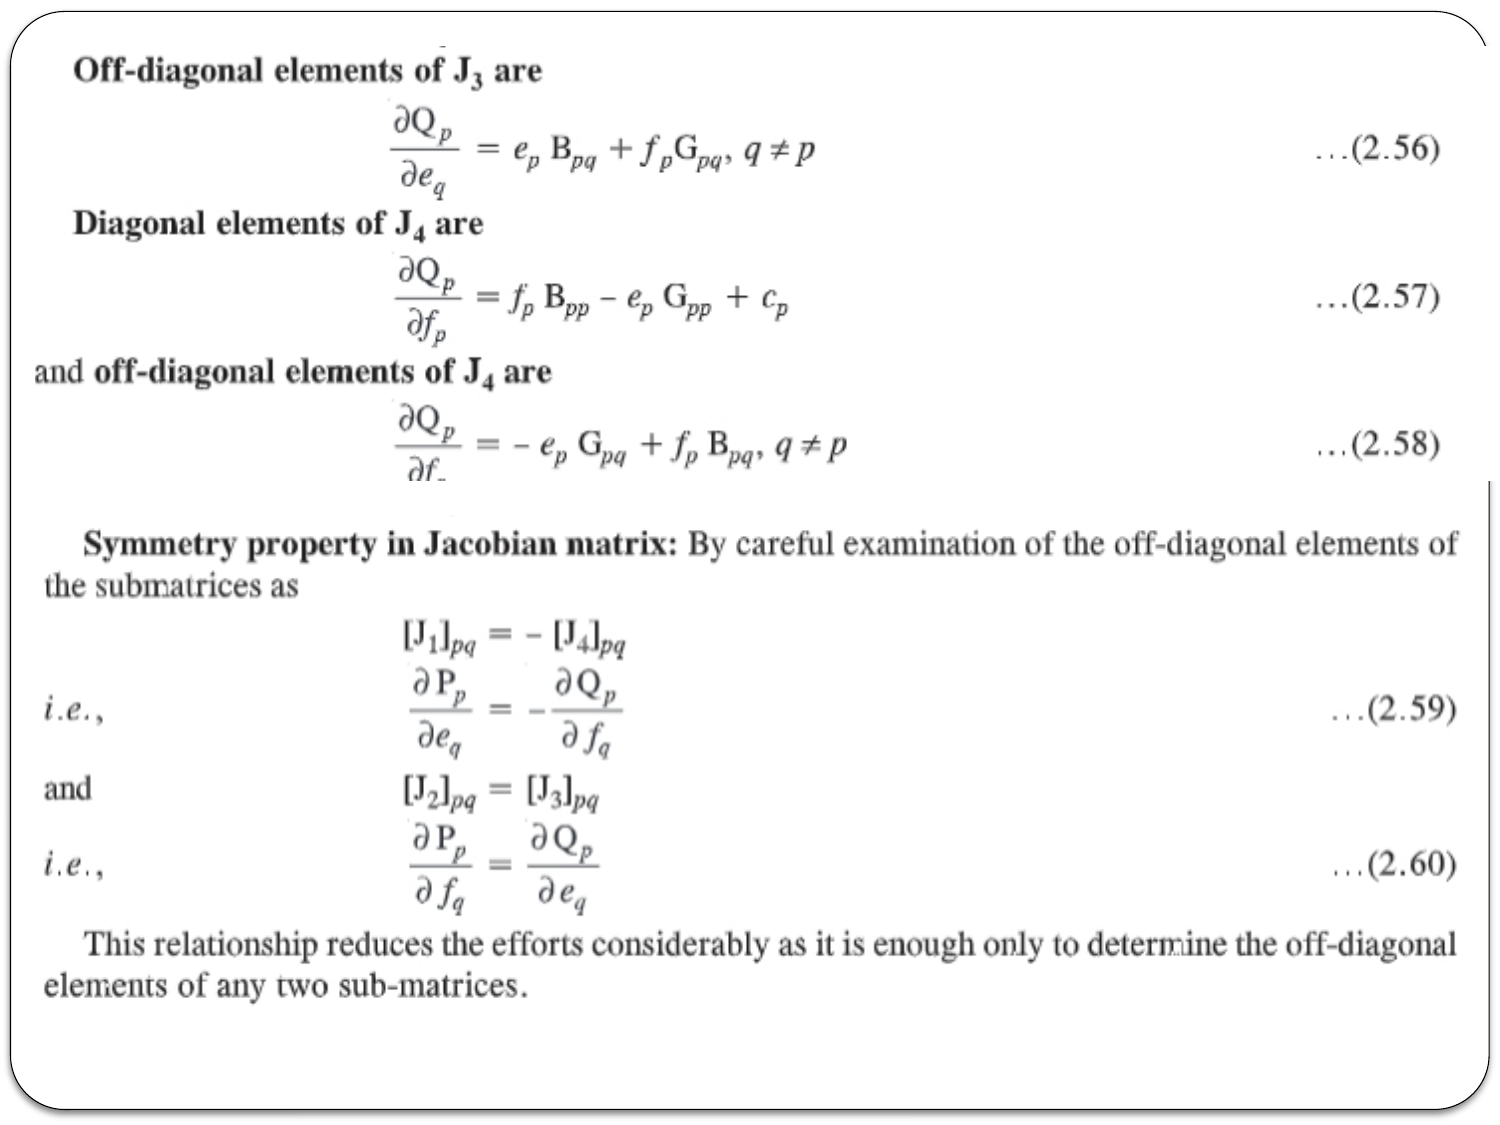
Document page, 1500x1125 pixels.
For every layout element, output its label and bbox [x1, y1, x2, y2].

picture [29, 515, 1487, 1008]
picture [34, 46, 1500, 481]
